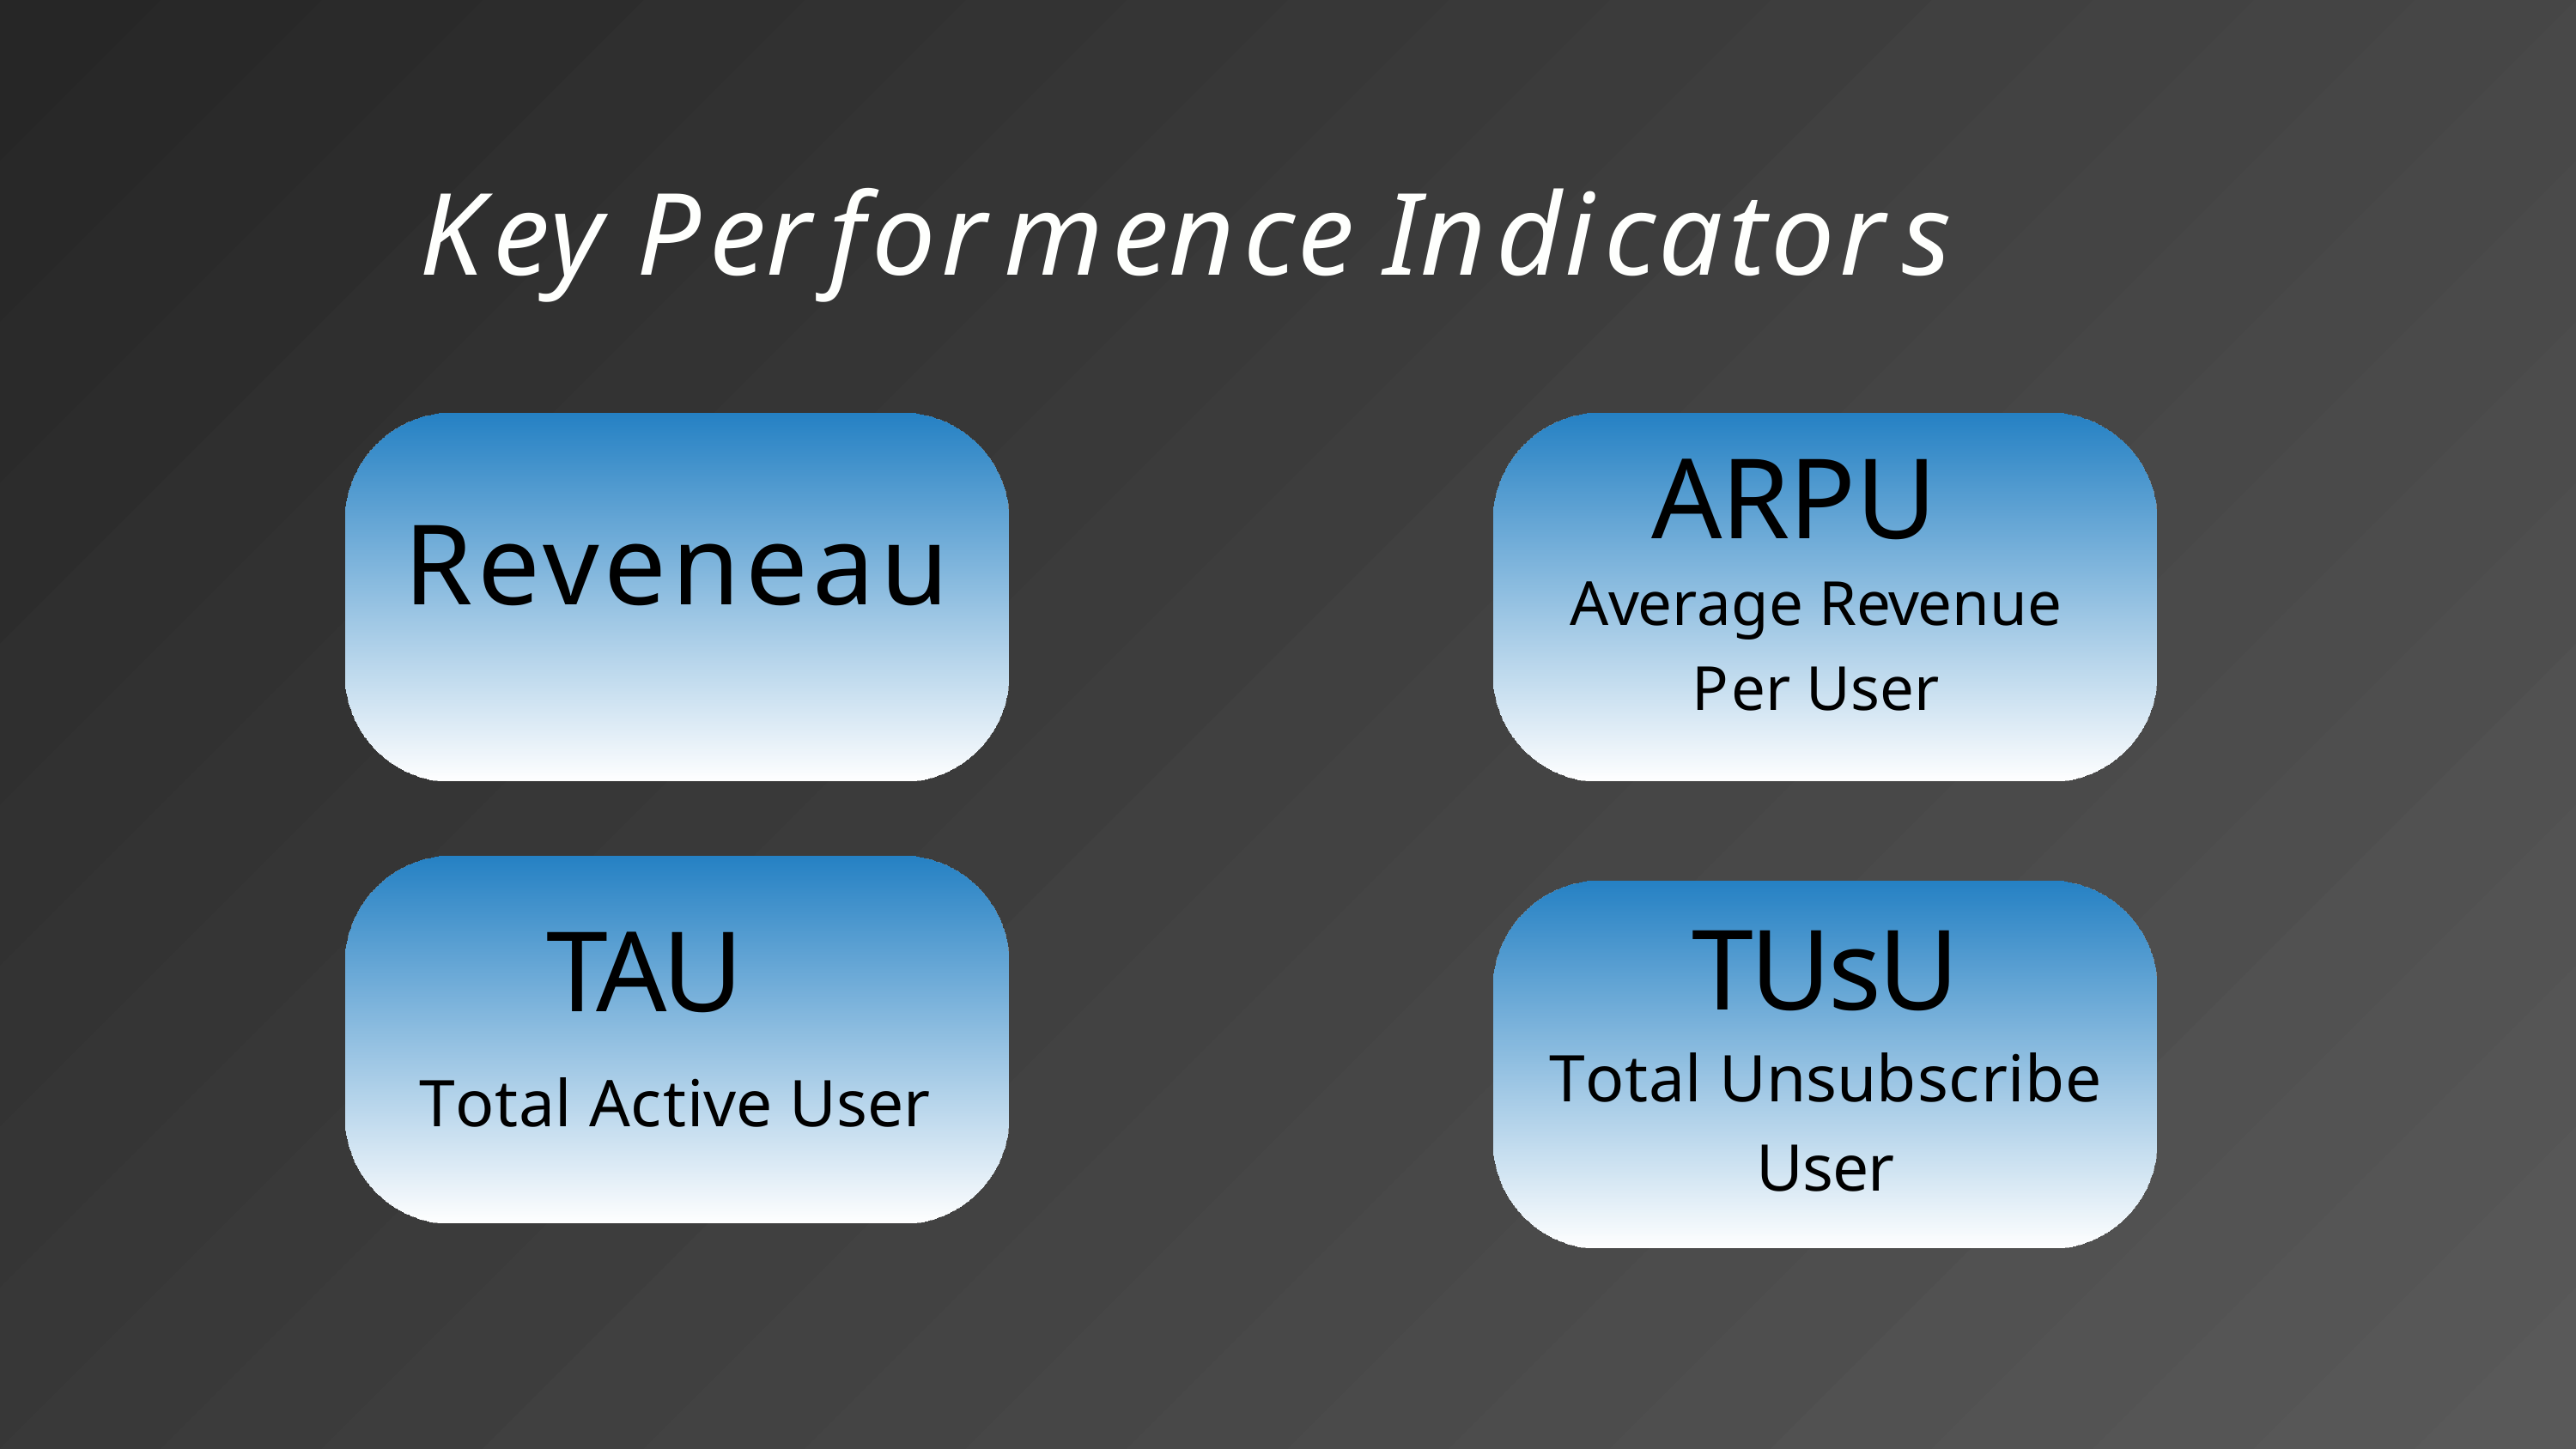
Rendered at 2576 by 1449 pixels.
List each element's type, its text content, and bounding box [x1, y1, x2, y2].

picture [345, 413, 1009, 781]
text_box TAU Total Active User [417, 851, 951, 854]
text_box [0, 0, 2576, 1449]
picture [345, 856, 1009, 1224]
picture [1493, 413, 2157, 781]
picture [1493, 880, 2157, 1248]
title Key Performence Indicators [417, 160, 2111, 404]
